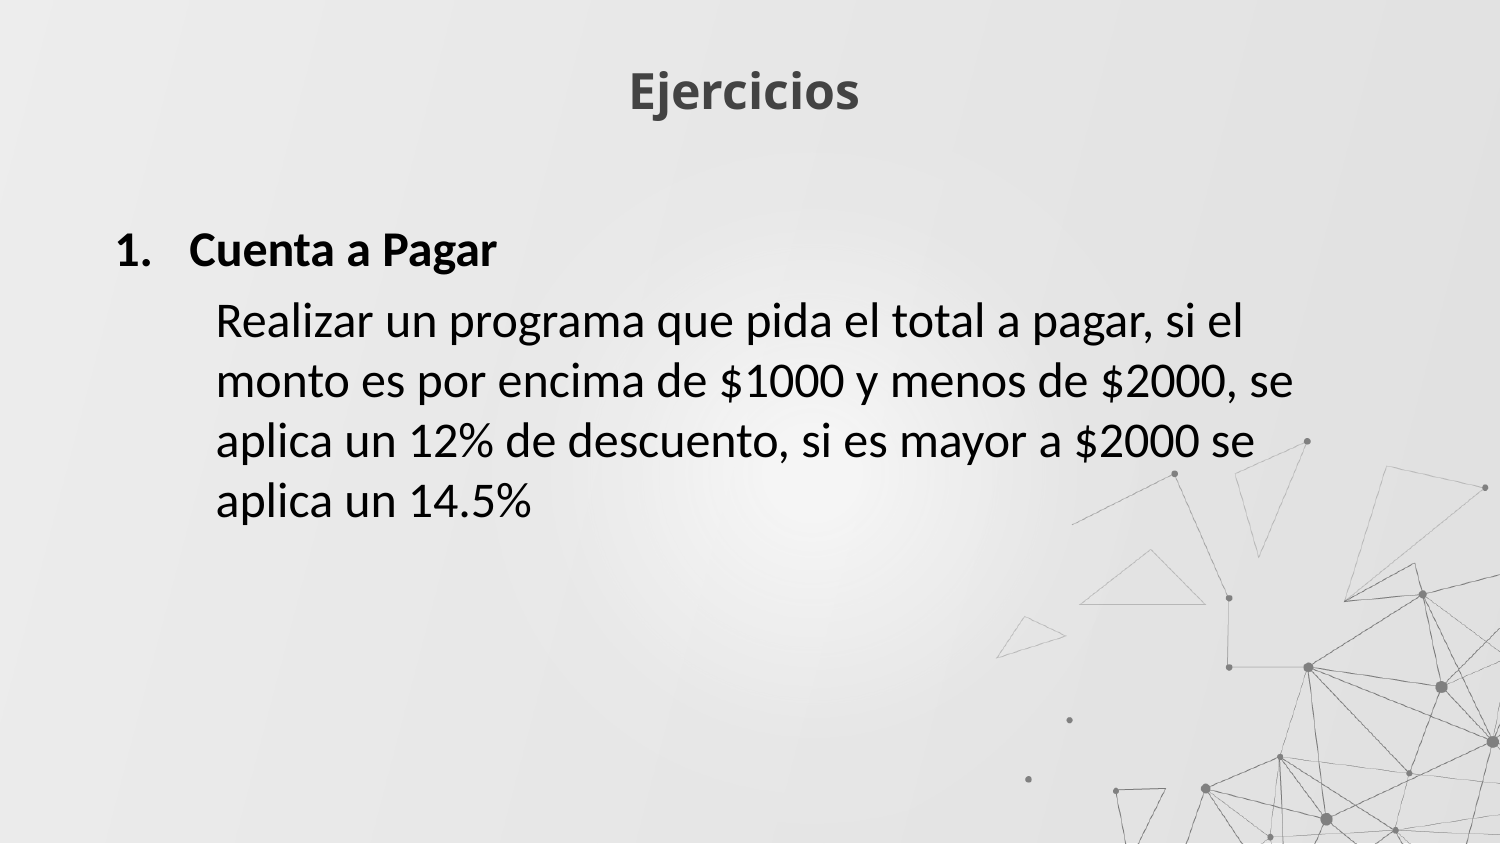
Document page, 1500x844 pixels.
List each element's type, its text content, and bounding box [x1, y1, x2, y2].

text_box Cuenta a Pagar Realizar un programa que pida el total a pagar, si el monto es por encima de $1000 y menos de $2000, se aplica un 12% de descuento, si es mayor a $2000 se aplica un 14.5% [112, 205, 1377, 670]
picture [0, 0, 1500, 844]
title Ejercicios [322, 57, 1178, 201]
